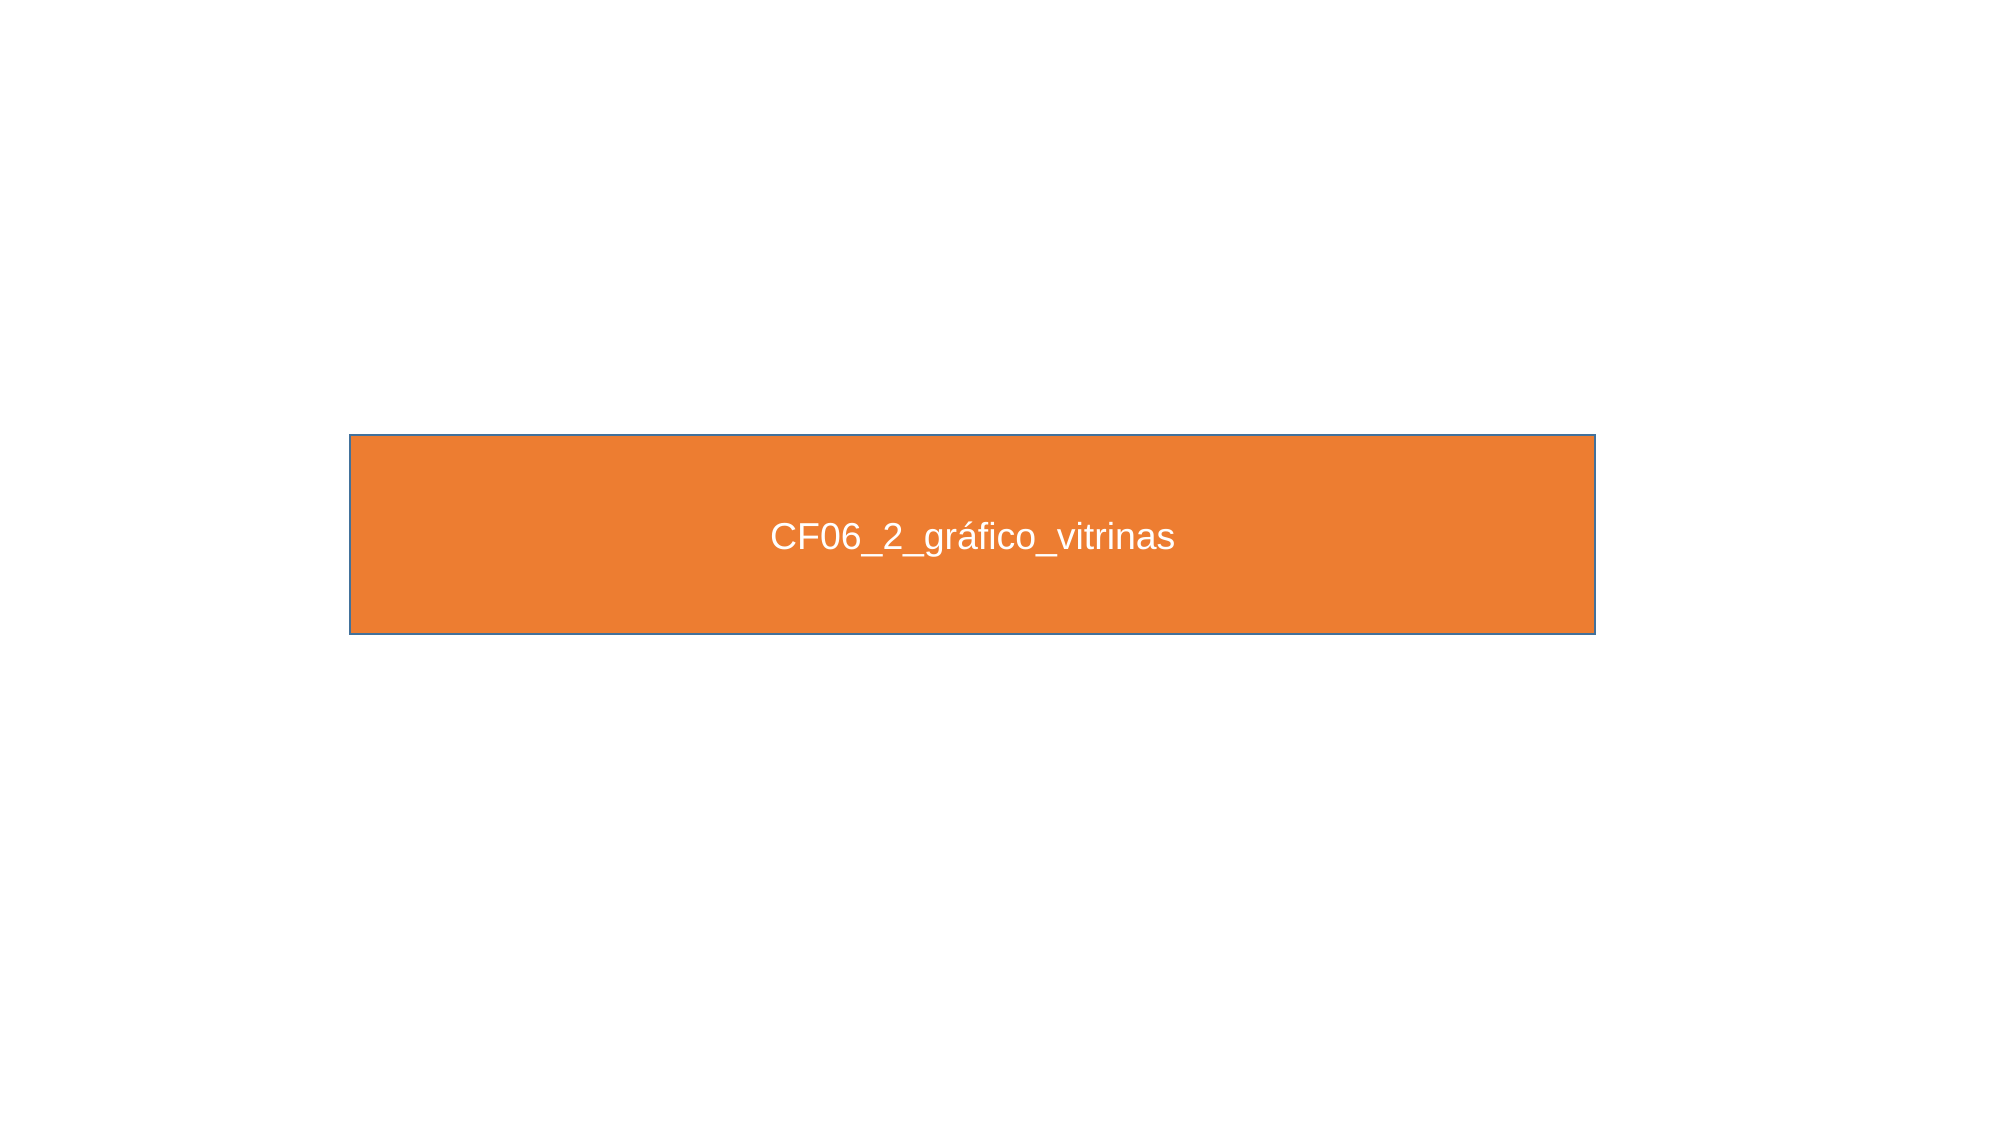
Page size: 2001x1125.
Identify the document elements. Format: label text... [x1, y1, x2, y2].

text_box CF06_2_gráfico_vitrinas [350, 435, 1596, 634]
